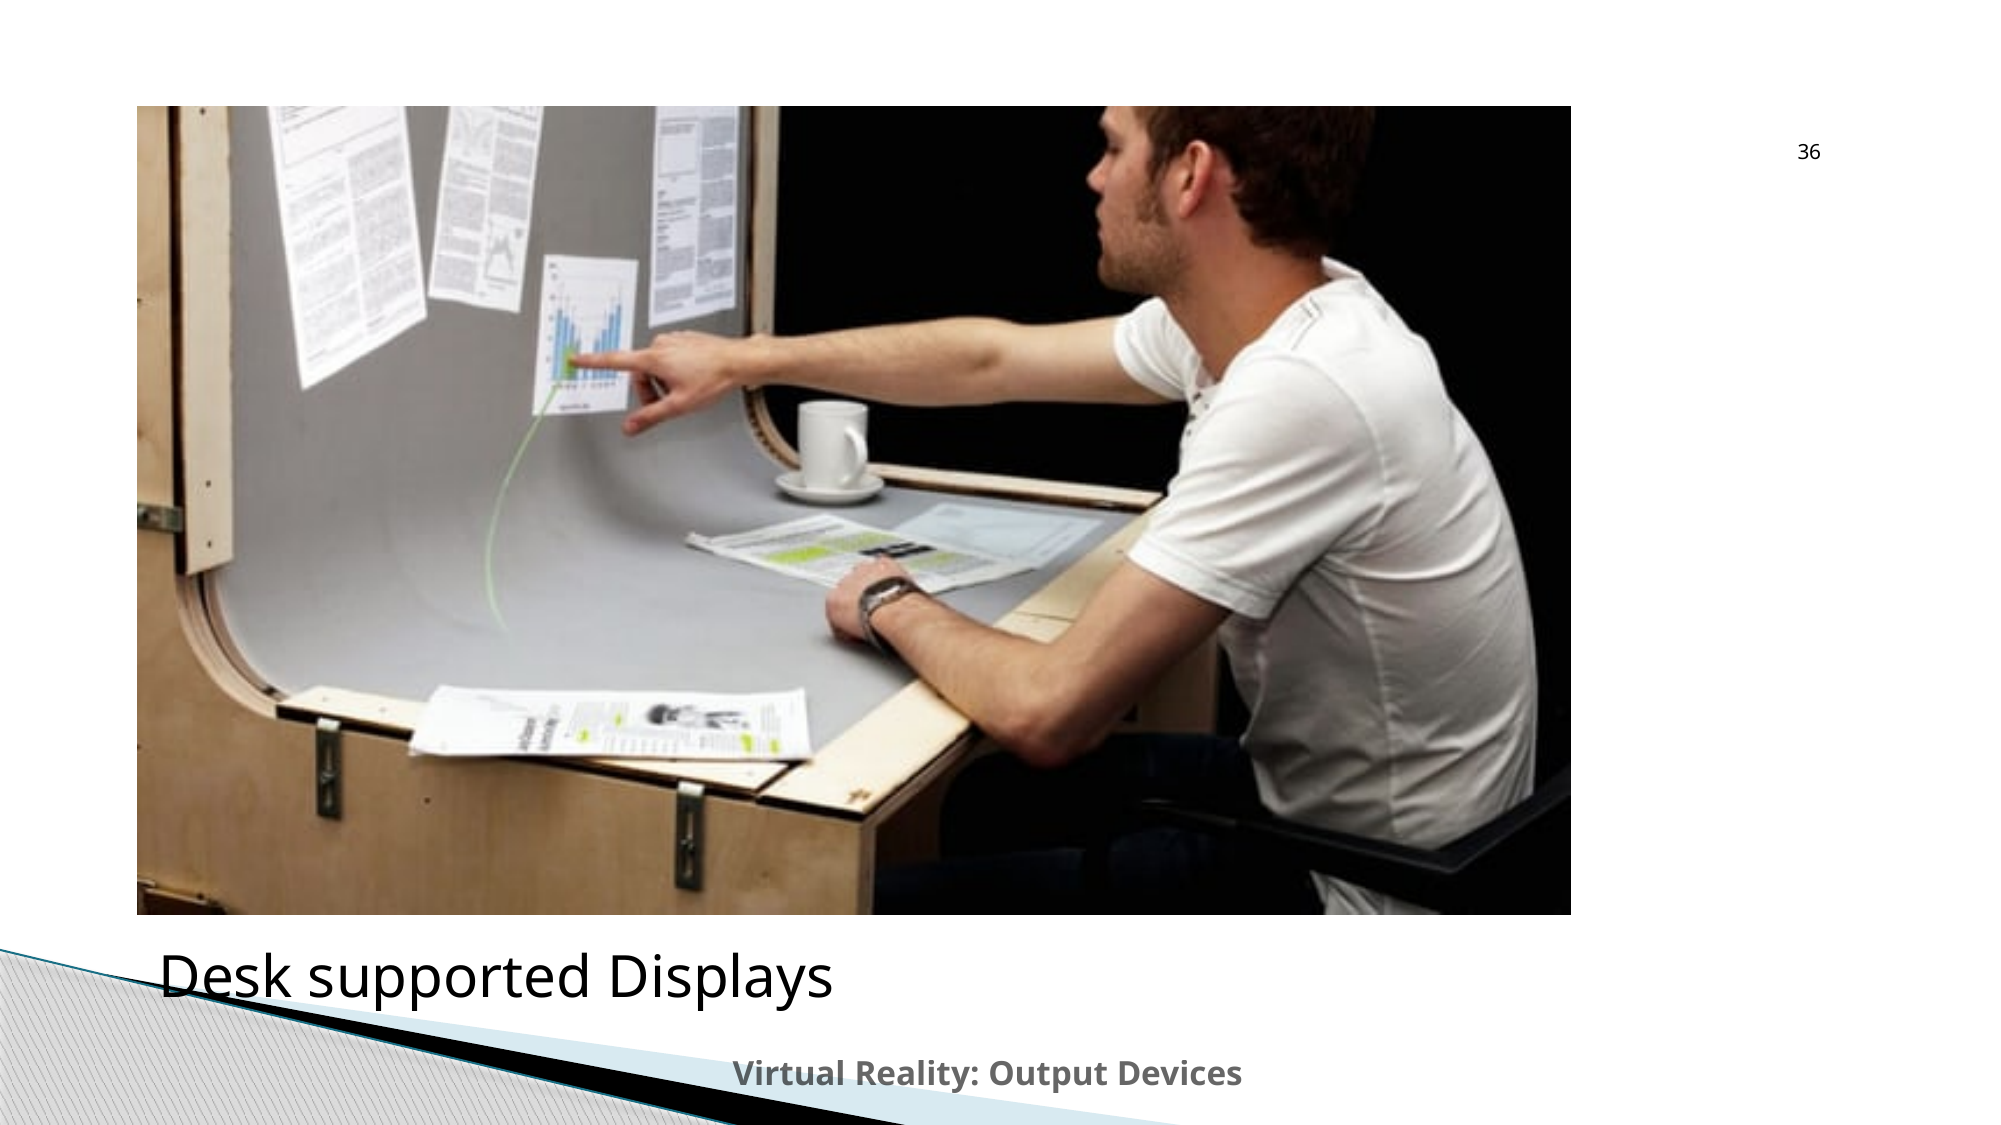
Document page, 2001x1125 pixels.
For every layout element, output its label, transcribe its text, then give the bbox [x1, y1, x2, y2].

slide_number 36 [1698, 48, 1836, 175]
picture [137, 106, 1572, 915]
text_box Desk supported Displays [143, 932, 1074, 1017]
footer Virtual Reality: Output Devices [671, 1049, 1305, 1100]
